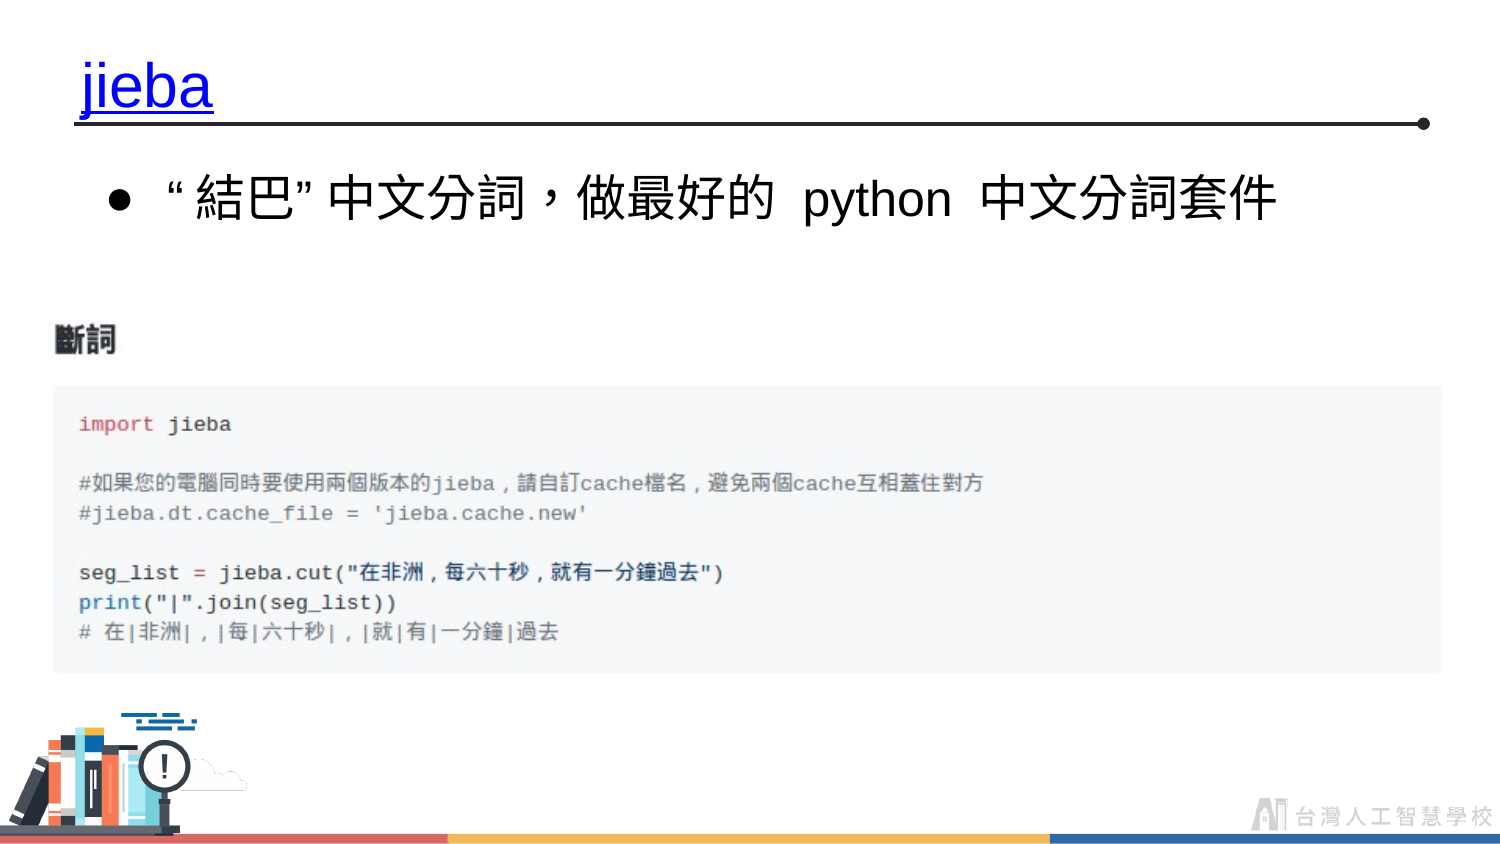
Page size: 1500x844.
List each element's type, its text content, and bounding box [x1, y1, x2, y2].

text_box “結巴” 中文分詞，做最好的 python 中文分詞套件 [77, 151, 1376, 214]
picture [35, 284, 1475, 690]
picture [0, 713, 247, 836]
title jieba [77, 35, 1038, 129]
